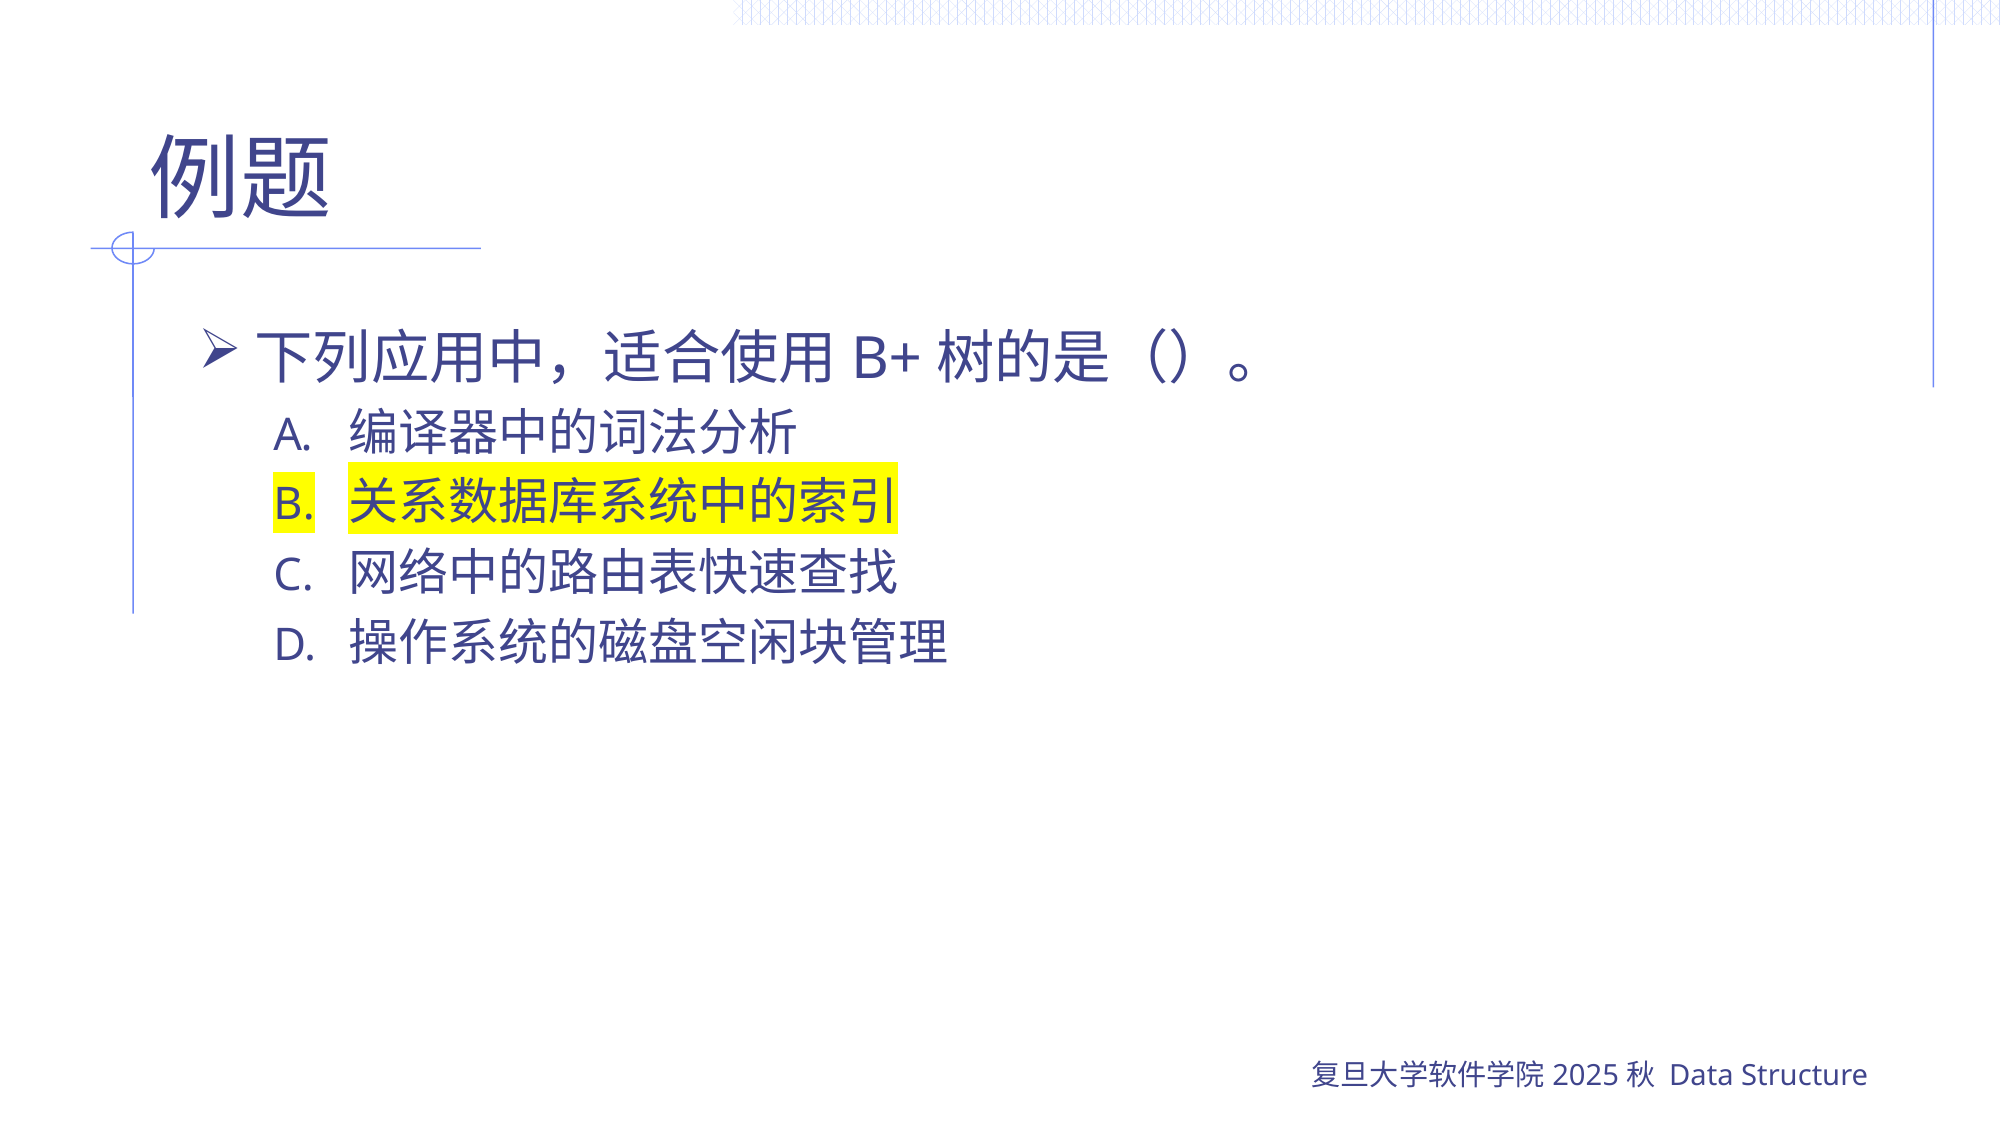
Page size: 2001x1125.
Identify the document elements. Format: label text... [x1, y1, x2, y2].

title 例题 [133, 50, 1834, 238]
list 下列应用中，适合使用B+树的是（）。 编译器中的词法分析 关系数据库系统中的索引 网络中的路由表快速查找 操作系统的磁盘空闲块管理 [183, 312, 1884, 988]
